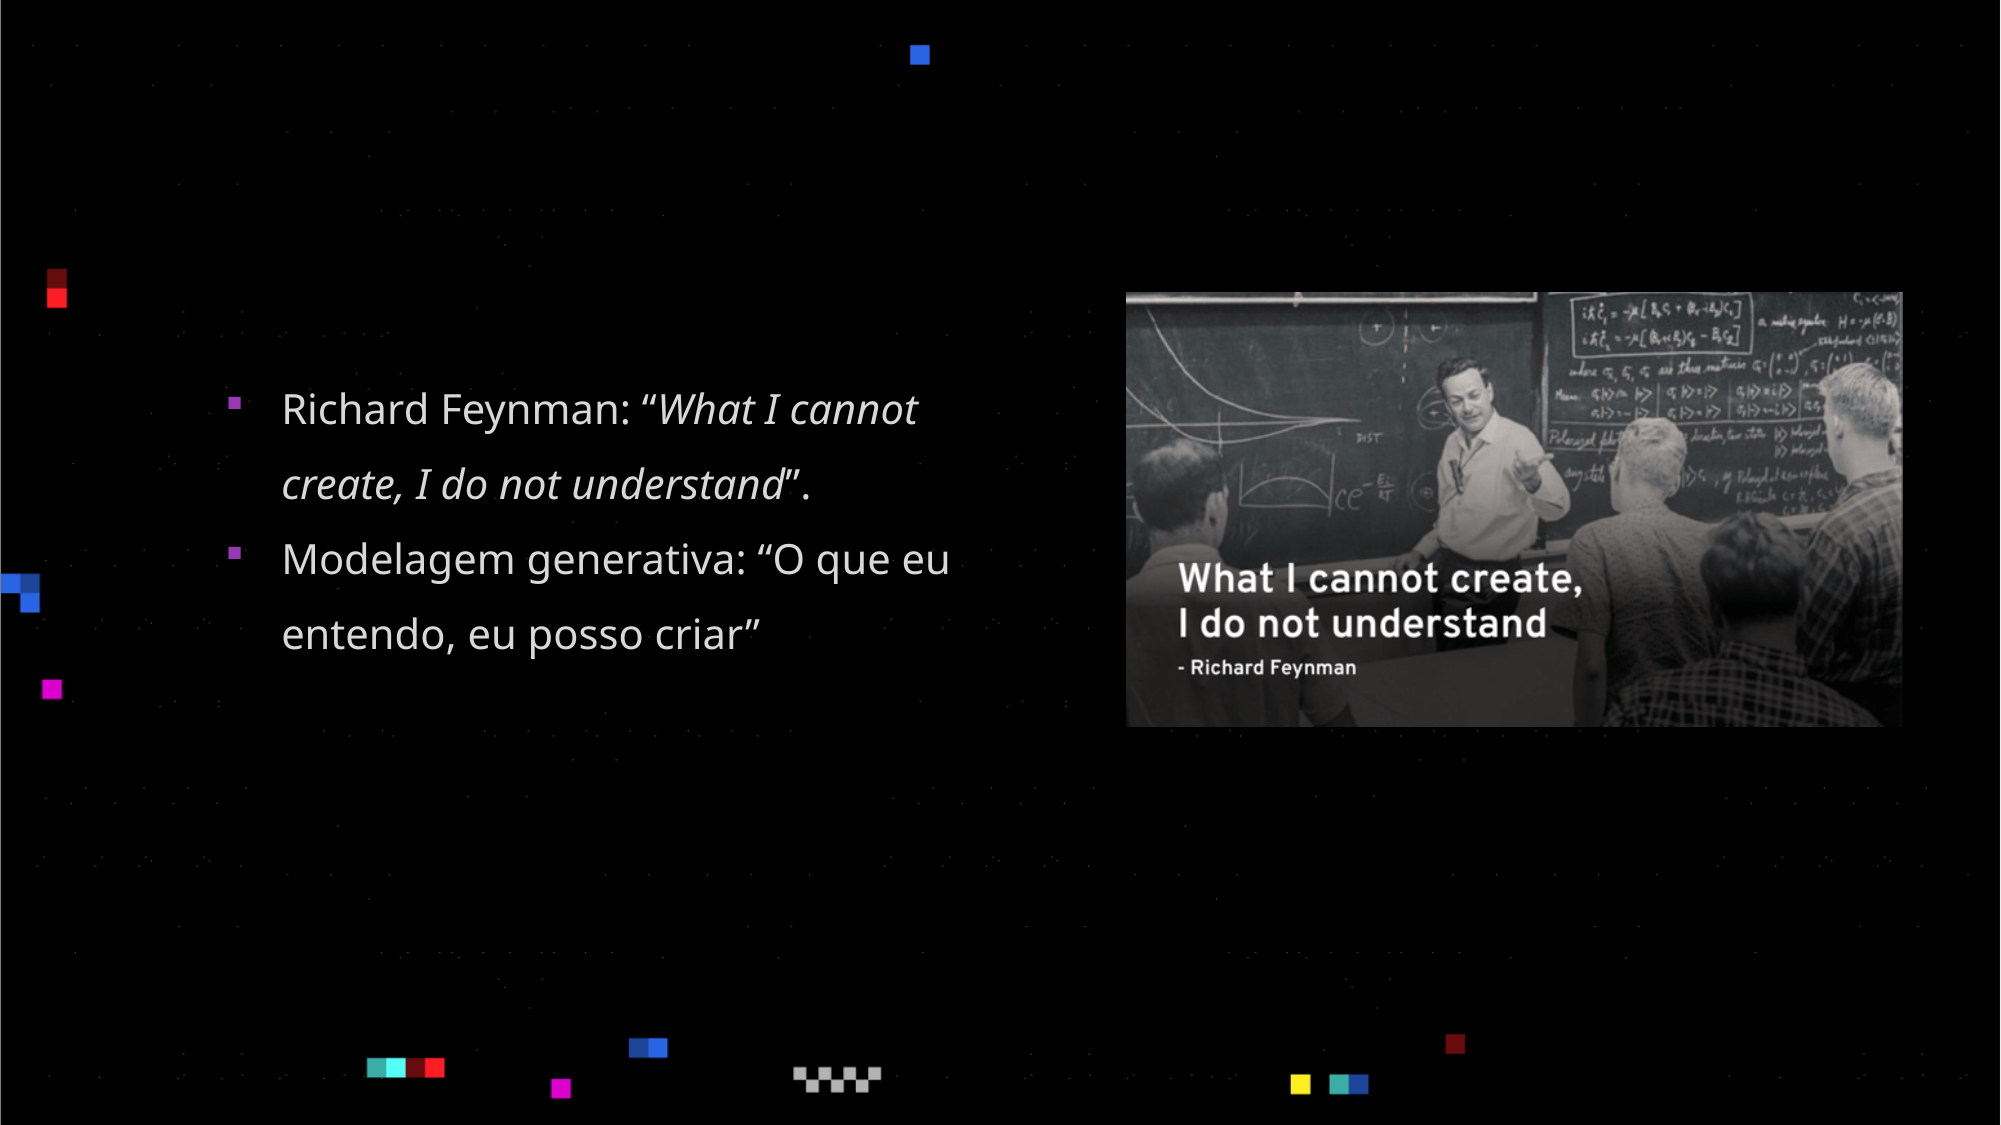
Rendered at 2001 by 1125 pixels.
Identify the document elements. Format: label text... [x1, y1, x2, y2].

picture [0, 0, 2001, 1125]
text_box Richard Feynman: “What I cannot create, I do not understand”. Modelagem generativa: “O que eu entendo, eu posso criar” [209, 350, 1061, 666]
